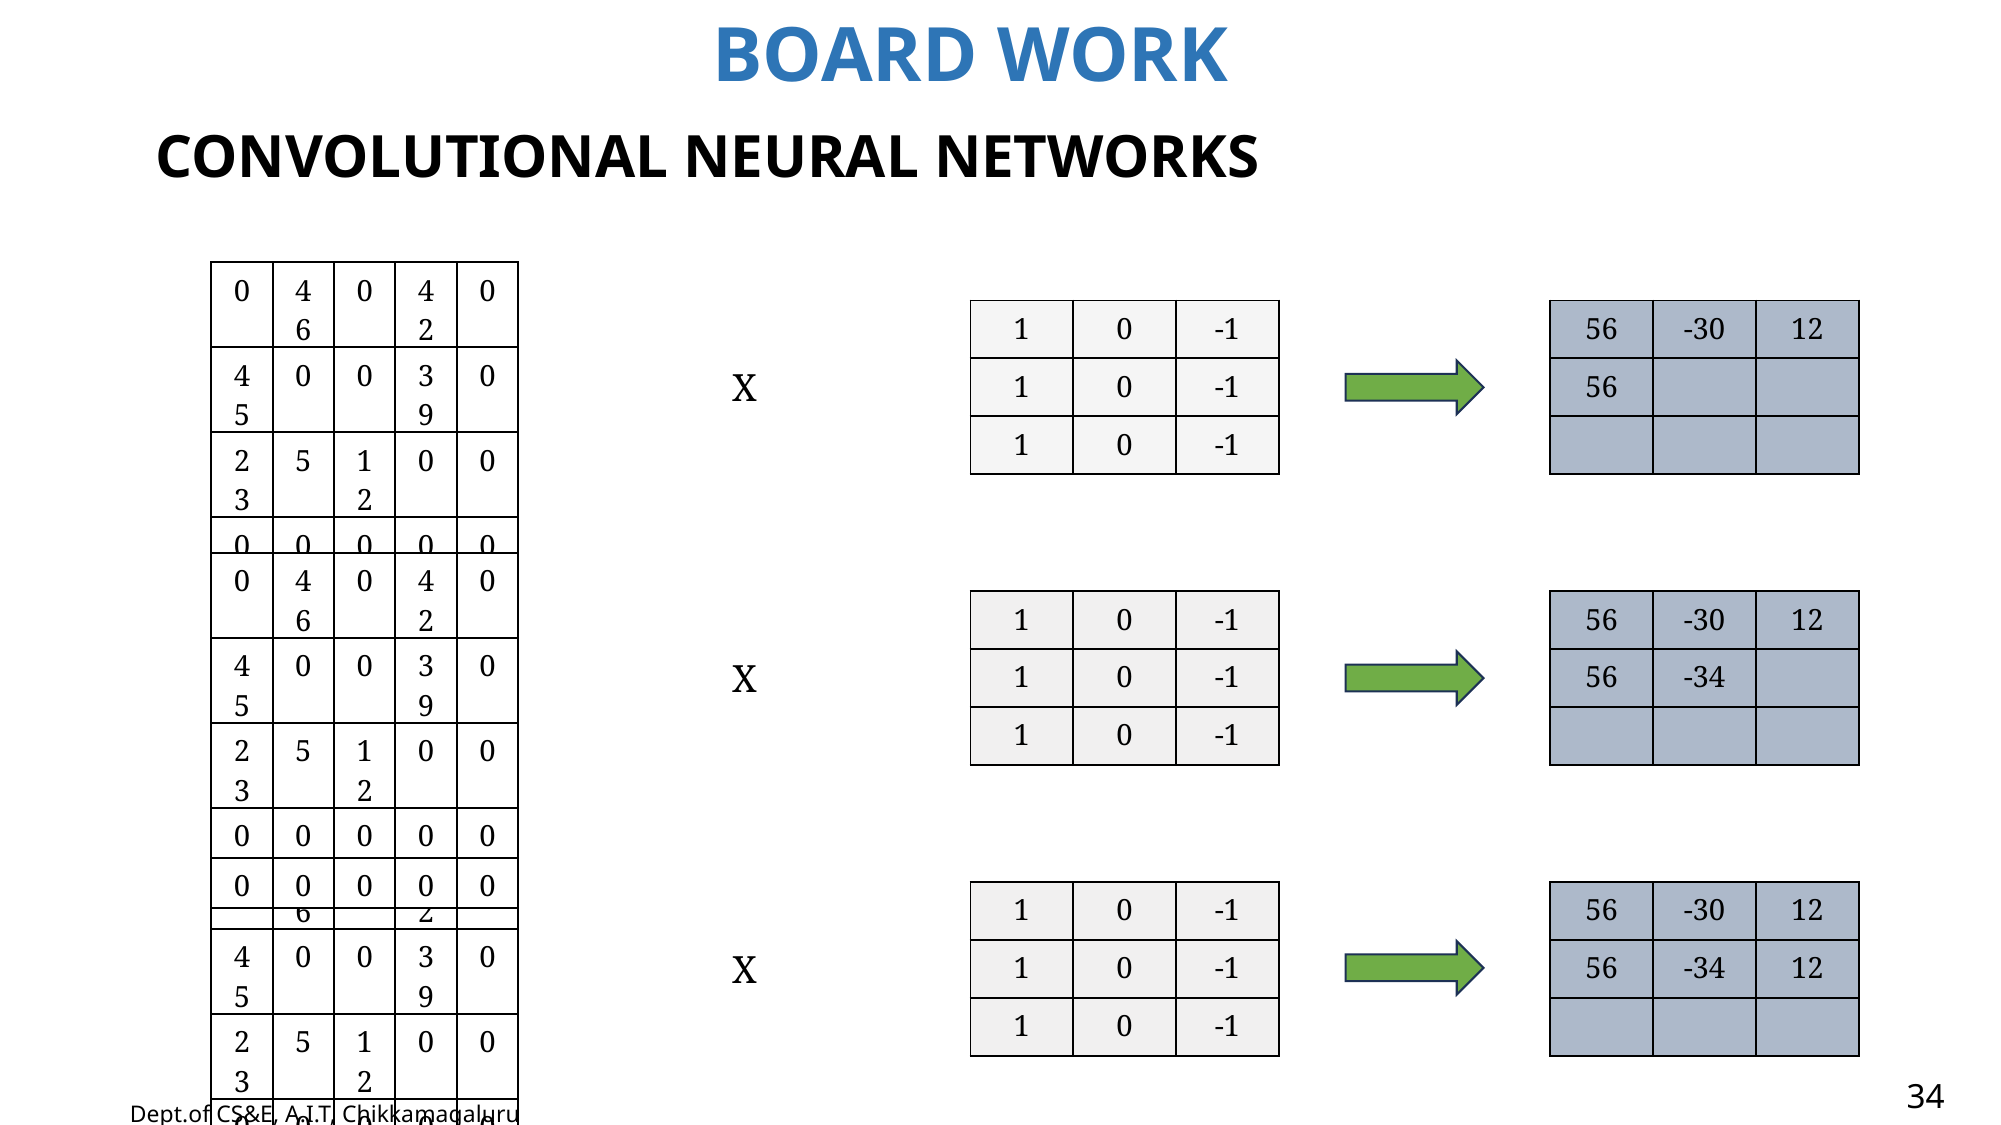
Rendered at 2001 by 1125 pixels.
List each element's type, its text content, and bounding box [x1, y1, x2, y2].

table_header -1 [1177, 883, 1278, 939]
table_cell 56 [1551, 359, 1652, 415]
table_cell 0 [458, 859, 517, 907]
table_cell 1 [971, 941, 1072, 997]
table_cell 1 [971, 359, 1072, 415]
table_cell [1551, 708, 1652, 764]
table_cell 12 [335, 724, 394, 807]
text_box X [705, 647, 784, 708]
table_header -30 [1654, 301, 1755, 357]
table_cell 1 [971, 708, 1072, 764]
text_box BOARD WORK [157, 0, 1783, 179]
table_header 0 [212, 554, 272, 637]
table_cell 0 [396, 433, 456, 516]
table_cell 12 [335, 1015, 394, 1091]
table_cell 0 [274, 809, 333, 857]
table_cell 0 [335, 809, 394, 857]
table_header 1 [971, 301, 1072, 357]
table_header 56 [1551, 883, 1652, 939]
table_header 46 [274, 909, 333, 928]
table_cell 0 [458, 724, 517, 807]
table_cell 45 [212, 348, 272, 431]
table_cell 0 [1074, 359, 1175, 415]
table_cell 0 [1074, 417, 1175, 473]
table_header 0 [458, 263, 517, 346]
table_header 42 [396, 909, 456, 928]
table_cell 0 [458, 930, 517, 1013]
table_cell 39 [396, 639, 456, 722]
table_header 56 [1551, 592, 1652, 648]
table_cell [1654, 417, 1755, 473]
table_header 0 [1074, 592, 1175, 648]
table_cell 0 [458, 518, 517, 552]
table_cell 0 [396, 518, 456, 552]
table_header 0 [1074, 883, 1175, 939]
table_cell 0 [212, 809, 272, 857]
table_cell 56 [1551, 941, 1652, 997]
table_header 42 [396, 263, 456, 346]
table_header 0 [1074, 301, 1175, 357]
table_header 46 [274, 554, 333, 637]
table_header 0 [212, 909, 272, 928]
table_cell 0 [458, 1015, 517, 1091]
table_cell 0 [1074, 941, 1175, 997]
table_cell 1 [971, 650, 1072, 706]
table_cell 0 [274, 639, 333, 722]
table_header 0 [335, 554, 394, 637]
table_cell 23 [212, 433, 272, 516]
table_cell -1 [1177, 417, 1278, 473]
text_box X [705, 939, 784, 999]
table_cell 0 [335, 348, 394, 431]
table_cell 0 [1074, 708, 1175, 764]
table_cell 39 [396, 348, 456, 431]
table_header 42 [396, 554, 456, 637]
table_cell 45 [212, 930, 272, 1013]
table_header -1 [1177, 592, 1278, 648]
table_cell 0 [396, 1015, 456, 1091]
table_header -30 [1654, 592, 1755, 648]
table_header 12 [1757, 883, 1858, 939]
table_header 1 [971, 883, 1072, 939]
table_cell [1757, 999, 1858, 1055]
table_cell 0 [335, 639, 394, 722]
table_header 46 [274, 263, 333, 346]
table_header 1 [971, 592, 1072, 648]
text_box Dept.of CS&E, A.I.T, Chikkamagaluru [115, 1091, 587, 1125]
text_box [1344, 648, 1485, 708]
table_cell 5 [274, 1015, 333, 1091]
table_cell 0 [274, 518, 333, 552]
table_cell 0 [458, 348, 517, 431]
table_cell 0 [458, 433, 517, 516]
table_cell 0 [1074, 650, 1175, 706]
table_cell [1757, 359, 1858, 415]
table_header 0 [335, 263, 394, 346]
table_cell -1 [1177, 941, 1278, 997]
text_box [1344, 938, 1485, 998]
text_box [1344, 358, 1485, 417]
table_cell 0 [335, 859, 394, 907]
table_cell 1 [971, 417, 1072, 473]
table_cell 0 [274, 859, 333, 907]
table_cell 0 [212, 859, 272, 907]
table_cell [1551, 417, 1652, 473]
table_cell [1654, 999, 1755, 1055]
table_cell 5 [274, 724, 333, 807]
table_cell 0 [458, 639, 517, 722]
table_cell 23 [212, 1015, 272, 1091]
table_cell 1 [971, 999, 1072, 1055]
table_header -1 [1177, 301, 1278, 357]
table_cell -1 [1177, 708, 1278, 764]
table_cell 0 [458, 809, 517, 857]
table_cell 39 [396, 930, 456, 1013]
text_box X [705, 356, 784, 417]
table_cell -1 [1177, 999, 1278, 1055]
table_cell -1 [1177, 359, 1278, 415]
table_cell 0 [274, 348, 333, 431]
table_cell 0 [212, 518, 272, 552]
table_cell -34 [1654, 941, 1755, 997]
table_cell 0 [335, 518, 394, 552]
table_cell 45 [212, 639, 272, 722]
table_cell 5 [274, 433, 333, 516]
table_header 0 [458, 909, 517, 928]
table_cell [1654, 359, 1755, 415]
table_cell [1757, 417, 1858, 473]
table_header 56 [1551, 301, 1652, 357]
table_cell [1757, 650, 1858, 706]
table_header 12 [1757, 592, 1858, 648]
table_cell [1654, 708, 1755, 764]
table_header 0 [458, 554, 517, 637]
text_box CONVOLUTIONAL NEURAL NETWORKS [141, 111, 1475, 197]
table_header -30 [1654, 883, 1755, 939]
slide_number 34 [1885, 1073, 1960, 1122]
table_cell 0 [1074, 999, 1175, 1055]
table_cell 23 [212, 724, 272, 807]
table_cell 12 [1757, 941, 1858, 997]
table_cell 12 [335, 433, 394, 516]
table_cell 0 [396, 859, 456, 907]
table_header 0 [212, 263, 272, 346]
table_header 12 [1757, 301, 1858, 357]
table_cell 0 [396, 809, 456, 857]
table_cell 0 [335, 930, 394, 1013]
table_cell 0 [396, 724, 456, 807]
table_cell -34 [1654, 650, 1755, 706]
table_header 0 [335, 909, 394, 928]
table_cell 0 [274, 930, 333, 1013]
table_cell [1757, 708, 1858, 764]
table_cell 56 [1551, 650, 1652, 706]
table_cell [1551, 999, 1652, 1055]
table_cell -1 [1177, 650, 1278, 706]
